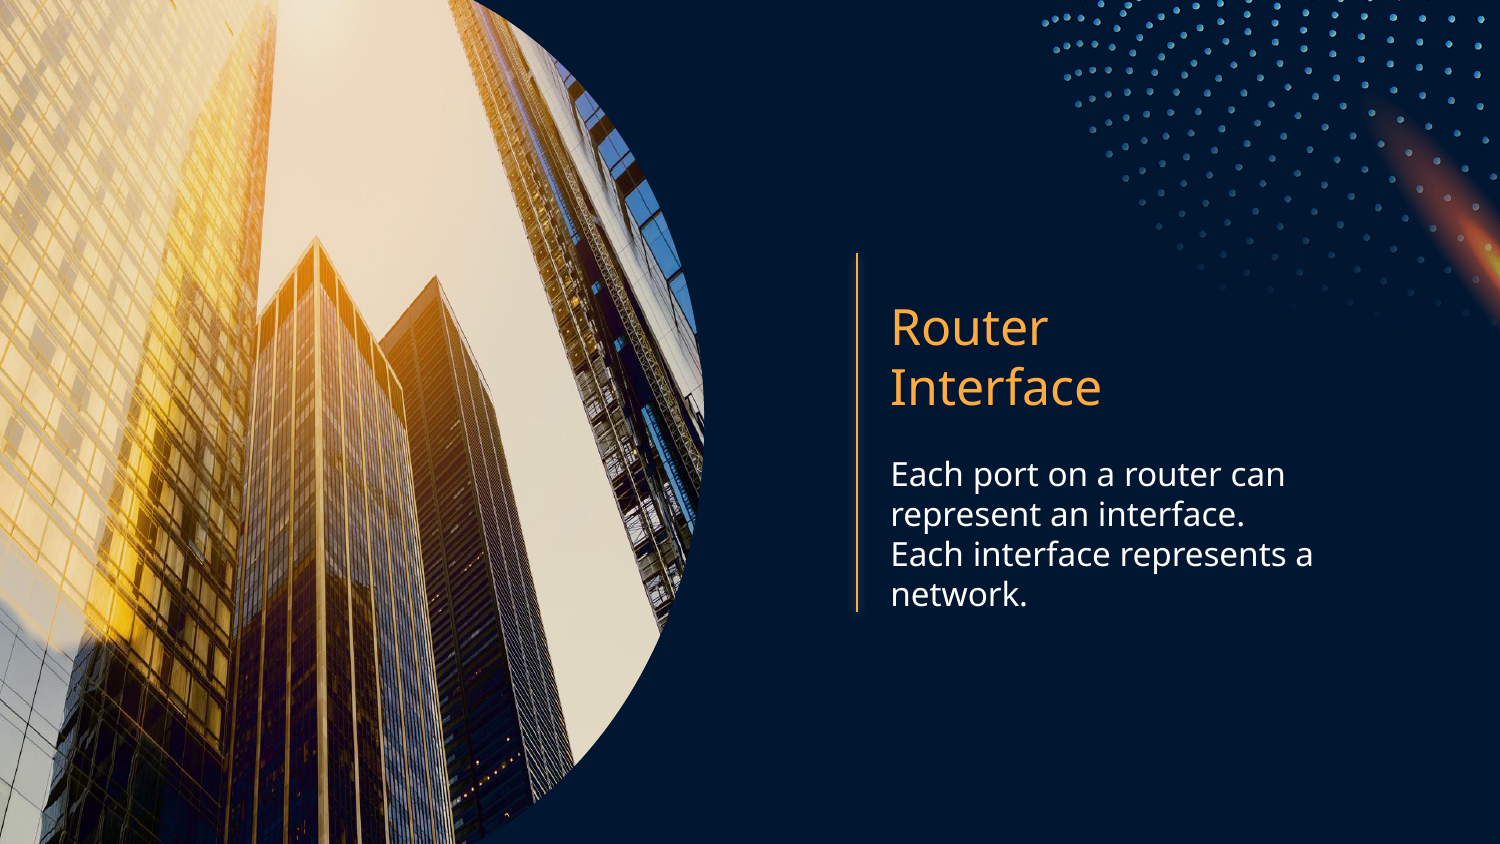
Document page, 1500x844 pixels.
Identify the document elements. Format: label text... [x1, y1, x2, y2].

list Each port on a router can represent an interface. Each interface represents a network. [875, 438, 1341, 644]
picture [0, 0, 1500, 844]
title Router Interface [875, 225, 1211, 431]
